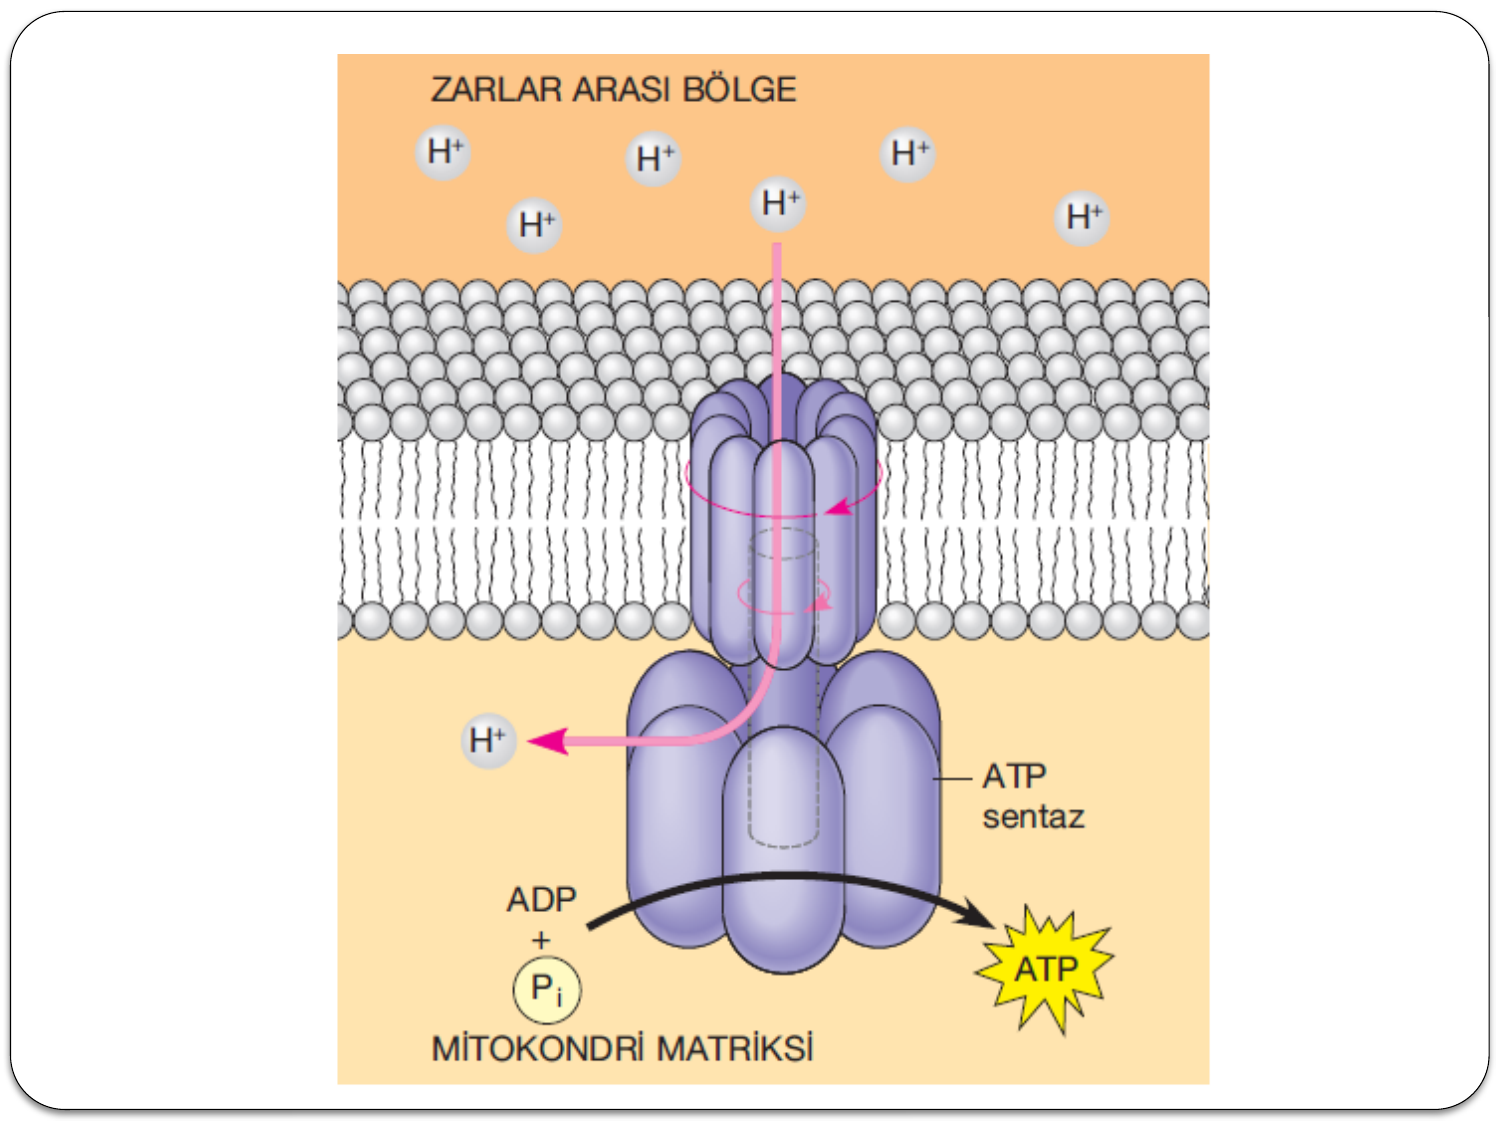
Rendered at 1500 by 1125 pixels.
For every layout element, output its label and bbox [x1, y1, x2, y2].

list [336, 54, 1222, 1094]
